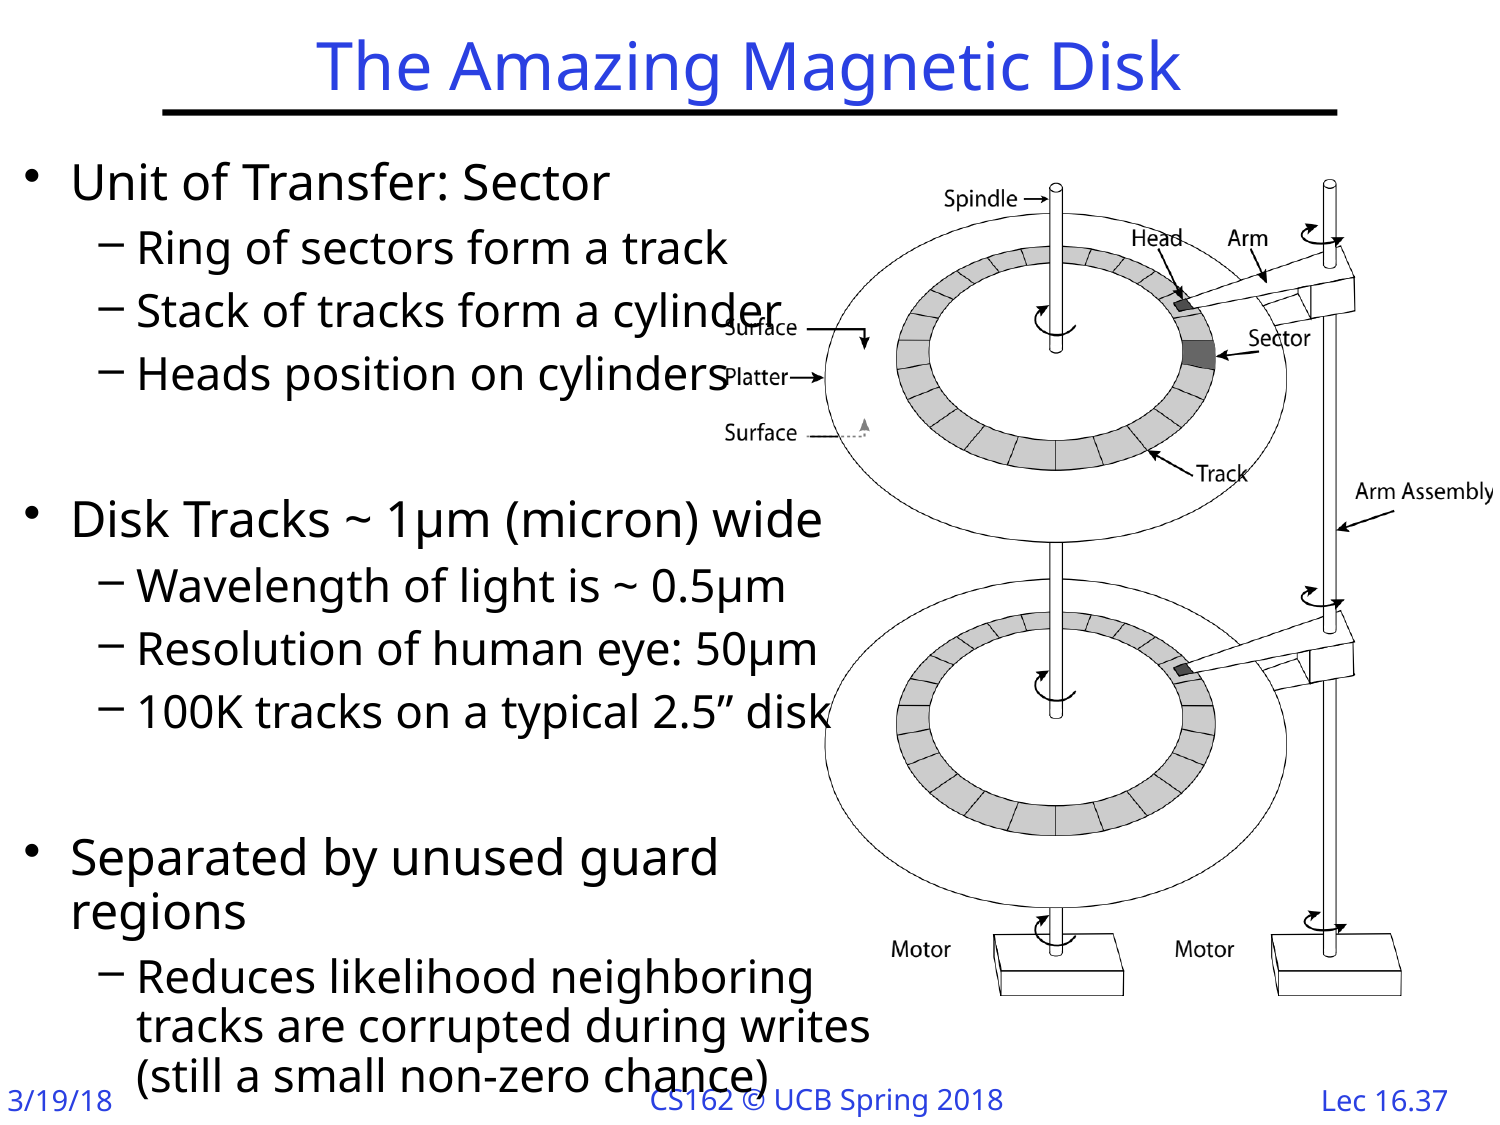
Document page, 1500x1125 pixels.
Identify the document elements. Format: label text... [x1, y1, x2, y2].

picture [392, 162, 1500, 996]
title The Amazing Magnetic Disk [162, 24, 1338, 113]
list Unit of Transfer: Sector Ring of sectors form a track Stack of tracks form a cylinder Heads position on cylinders Disk Tracks ~ 1µm (micron) wide Wavelength of light is ~ 0.5µm Resolution of human eye: 50µm 100K tracks on a typical 2.5” disk Separated by unused guard regions Reduces likelihood neighboring tracks are corrupted during writes (still a small non-zero chance) [8, 149, 888, 1125]
